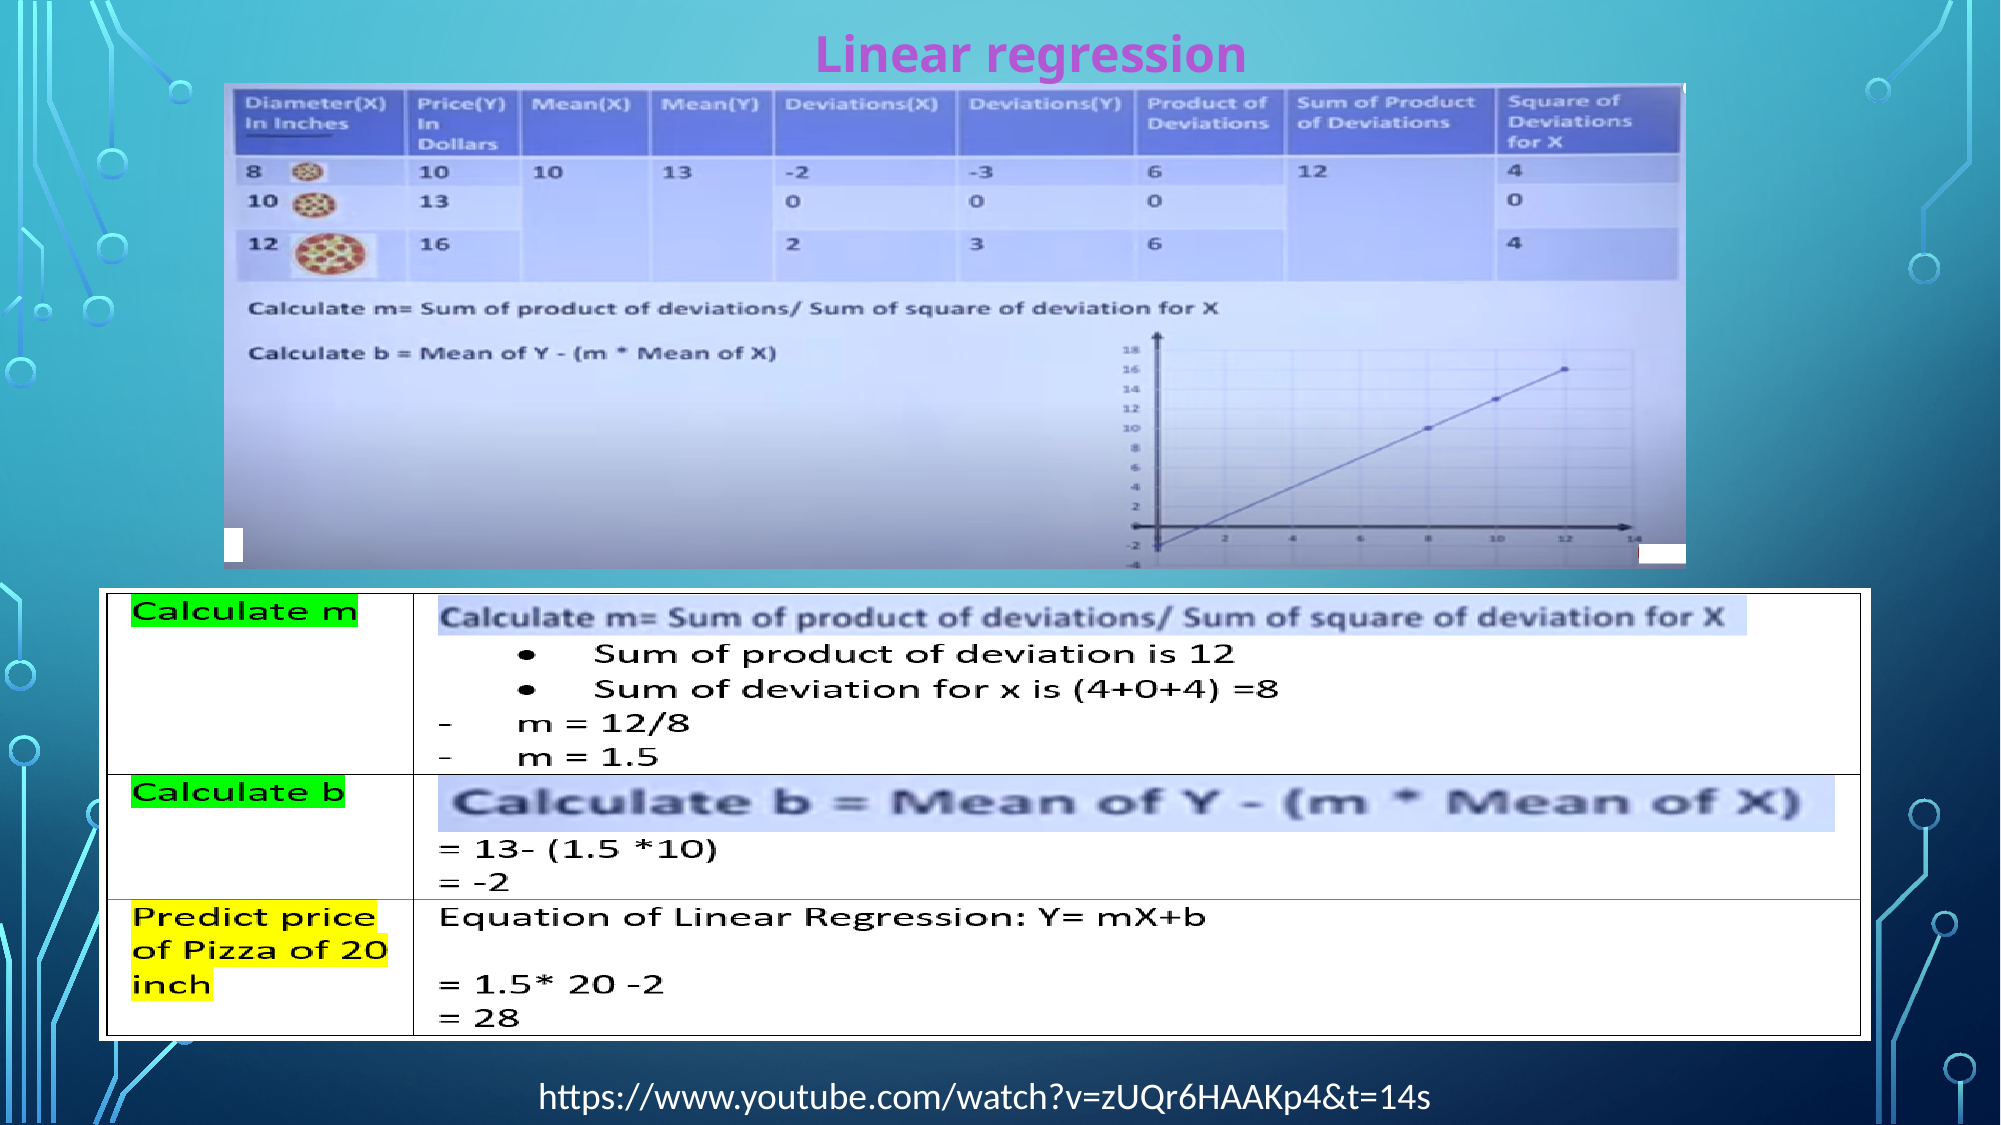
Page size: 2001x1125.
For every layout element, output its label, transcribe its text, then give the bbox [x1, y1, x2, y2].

picture [224, 83, 1686, 569]
picture [98, 588, 1872, 1041]
text_box Linear regression [250, 14, 1813, 90]
text_box https://www.youtube.com/watch?v=zUQr6HAAKp4&t=14s [523, 1061, 1447, 1125]
